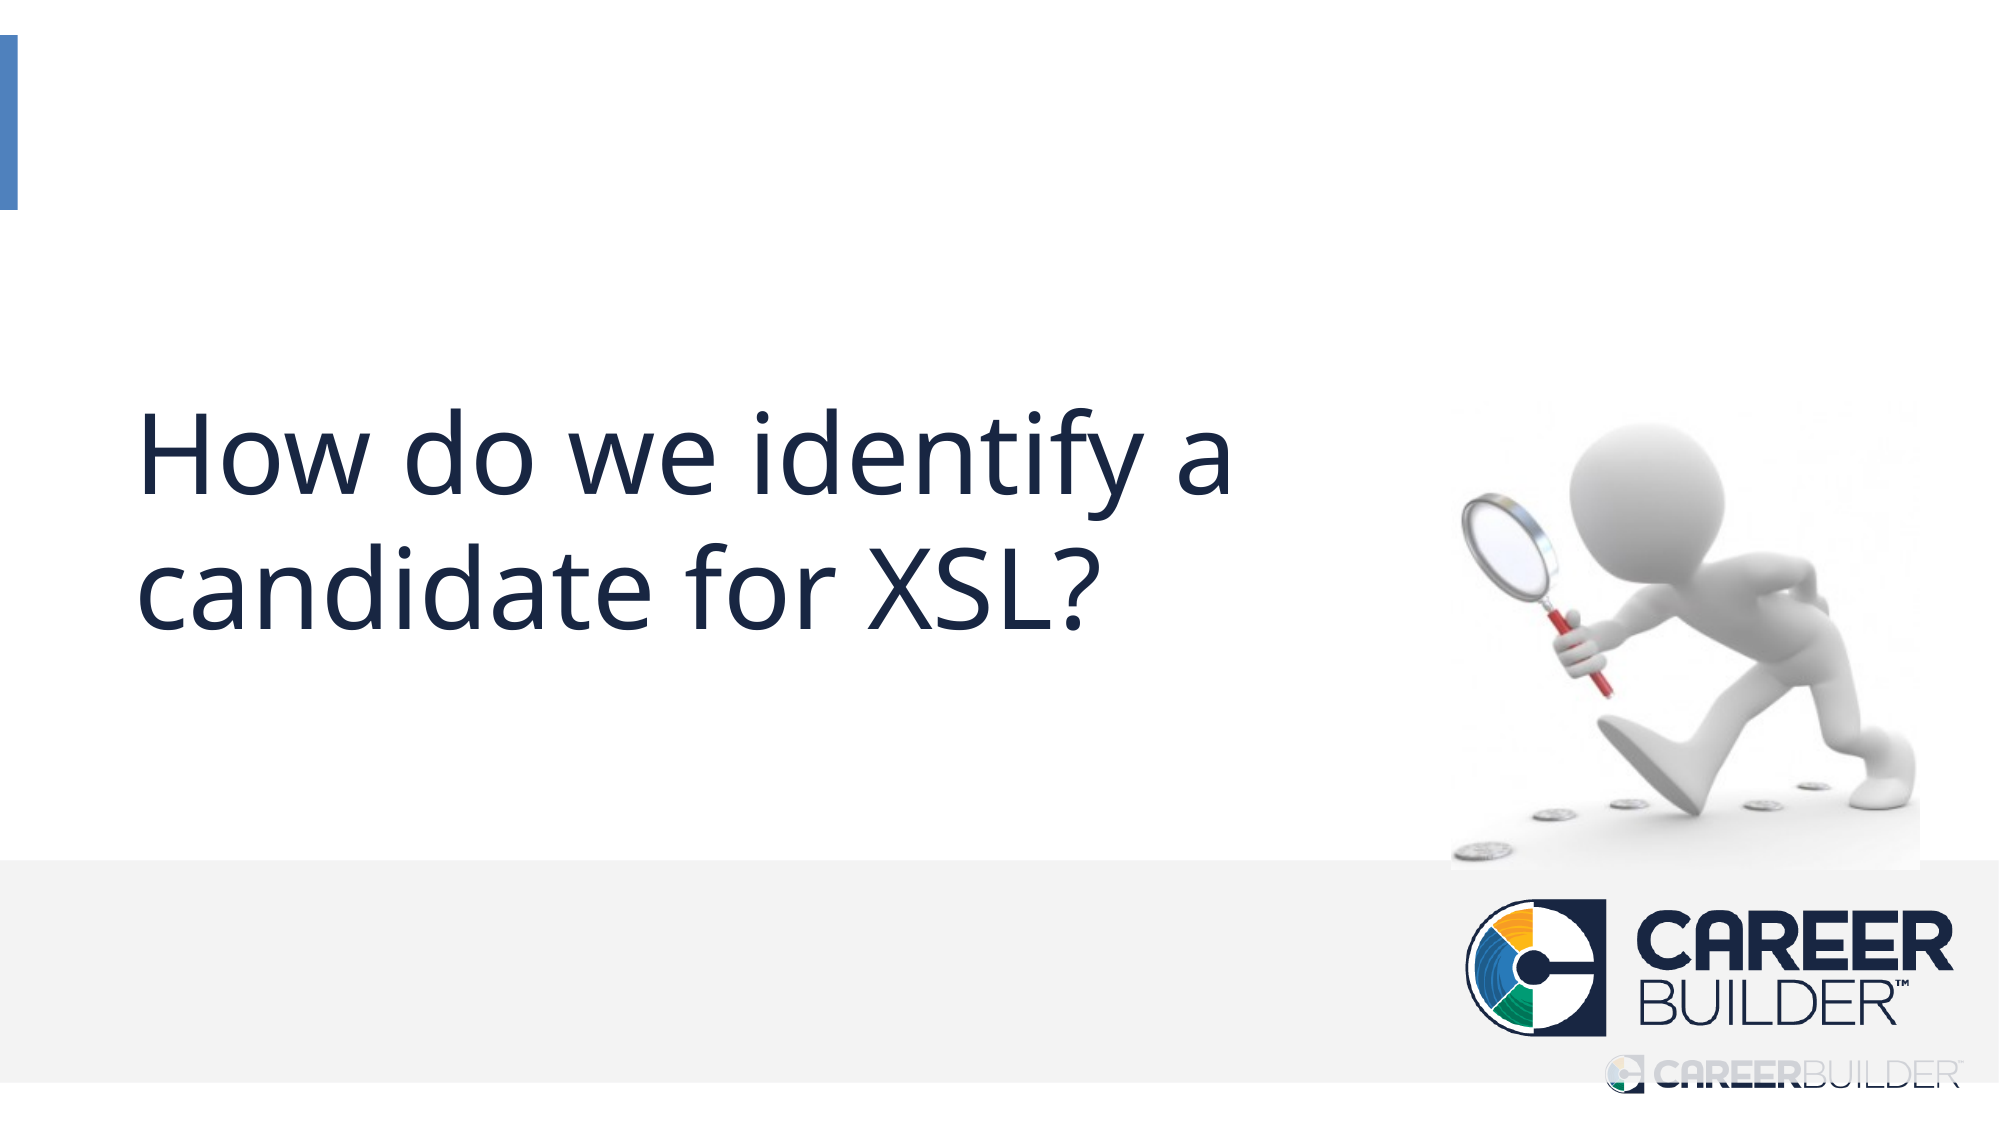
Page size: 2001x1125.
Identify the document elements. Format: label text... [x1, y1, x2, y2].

picture [1450, 400, 1920, 870]
picture [1599, 1083, 1970, 1101]
picture [1445, 880, 1974, 1055]
text_box How do we identify a candidate for XSL? [120, 375, 1437, 474]
